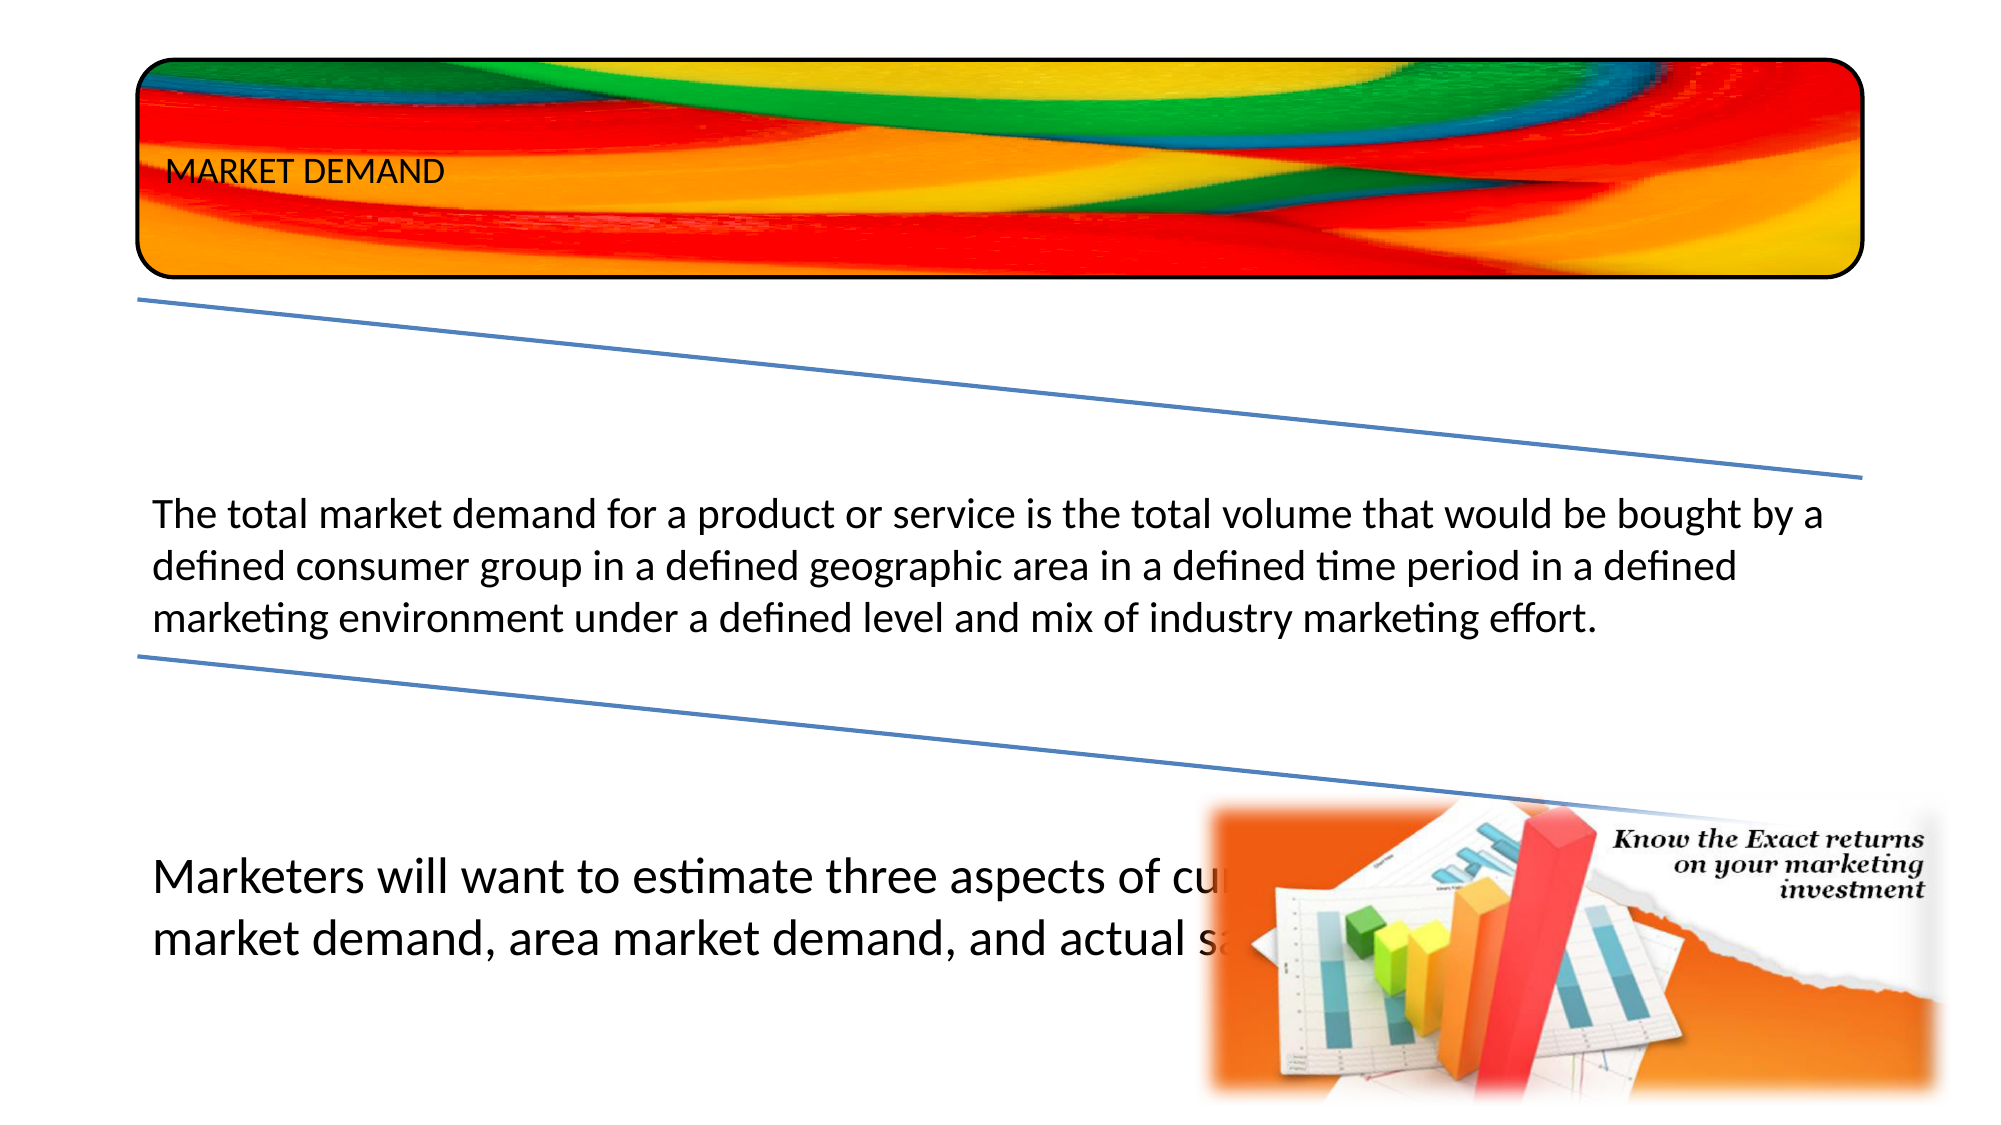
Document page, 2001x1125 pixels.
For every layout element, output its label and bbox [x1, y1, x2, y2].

picture [1195, 792, 1950, 1106]
list [137, 299, 1863, 1014]
text_box [137, 59, 1863, 278]
